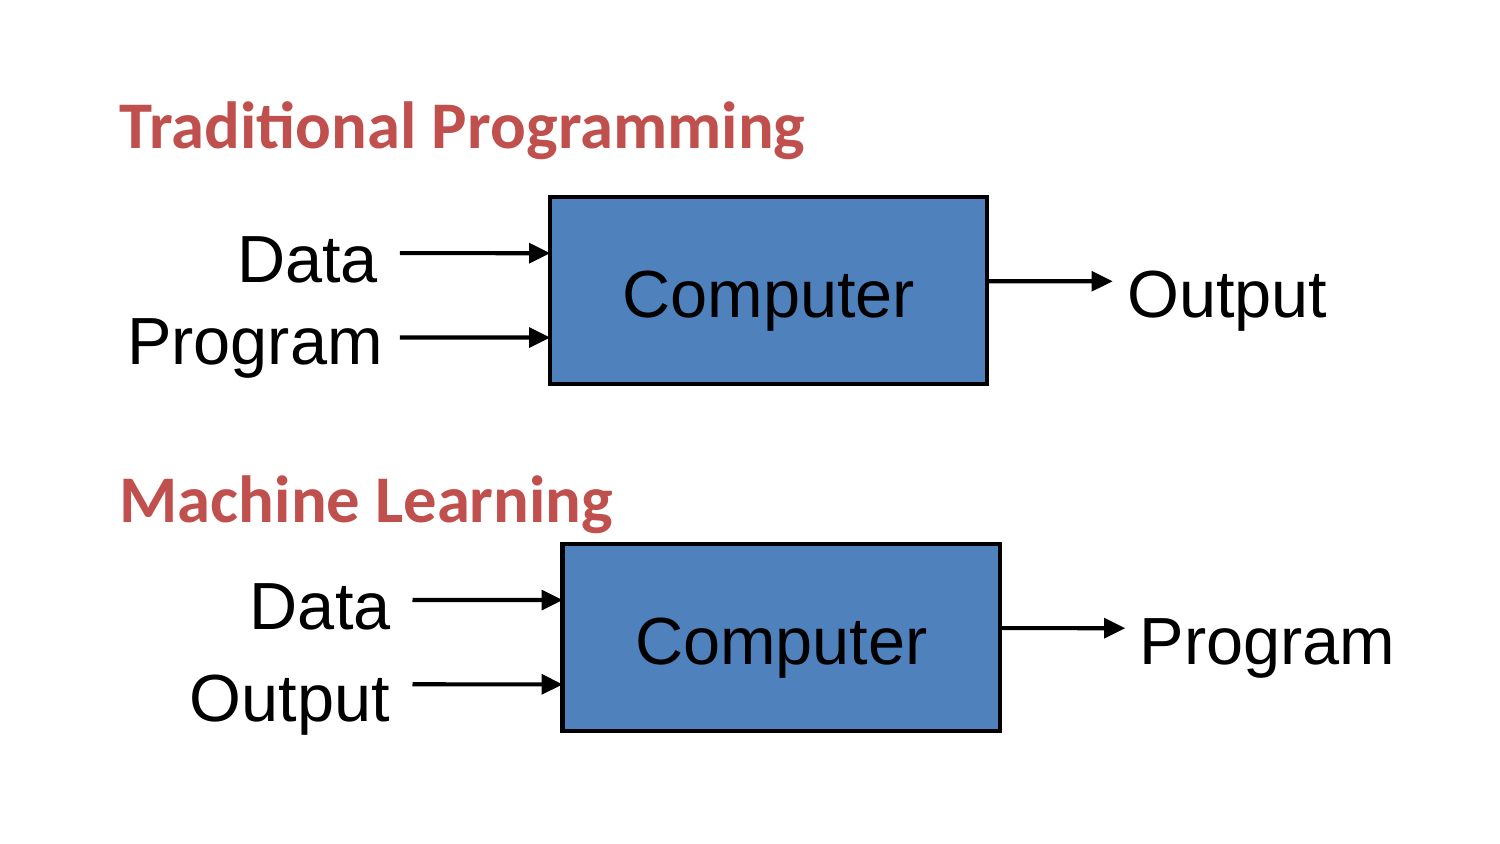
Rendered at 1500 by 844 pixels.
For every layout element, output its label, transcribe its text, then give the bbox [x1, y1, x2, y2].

text_box Data [222, 208, 393, 290]
text_box [412, 674, 563, 695]
text_box Computer [549, 196, 988, 385]
text_box Program [112, 290, 398, 386]
text_box Output [1112, 243, 1343, 339]
text_box [399, 327, 550, 348]
text_box Computer [562, 543, 1000, 732]
text_box [399, 242, 550, 264]
text_box [412, 589, 563, 611]
text_box Output [174, 646, 405, 742]
text_box Data [235, 555, 406, 650]
text_box [987, 270, 1112, 292]
text_box Program [1125, 590, 1411, 686]
text_box [999, 617, 1125, 639]
text_box Traditional Programming Machine Learning [74, 74, 1455, 844]
